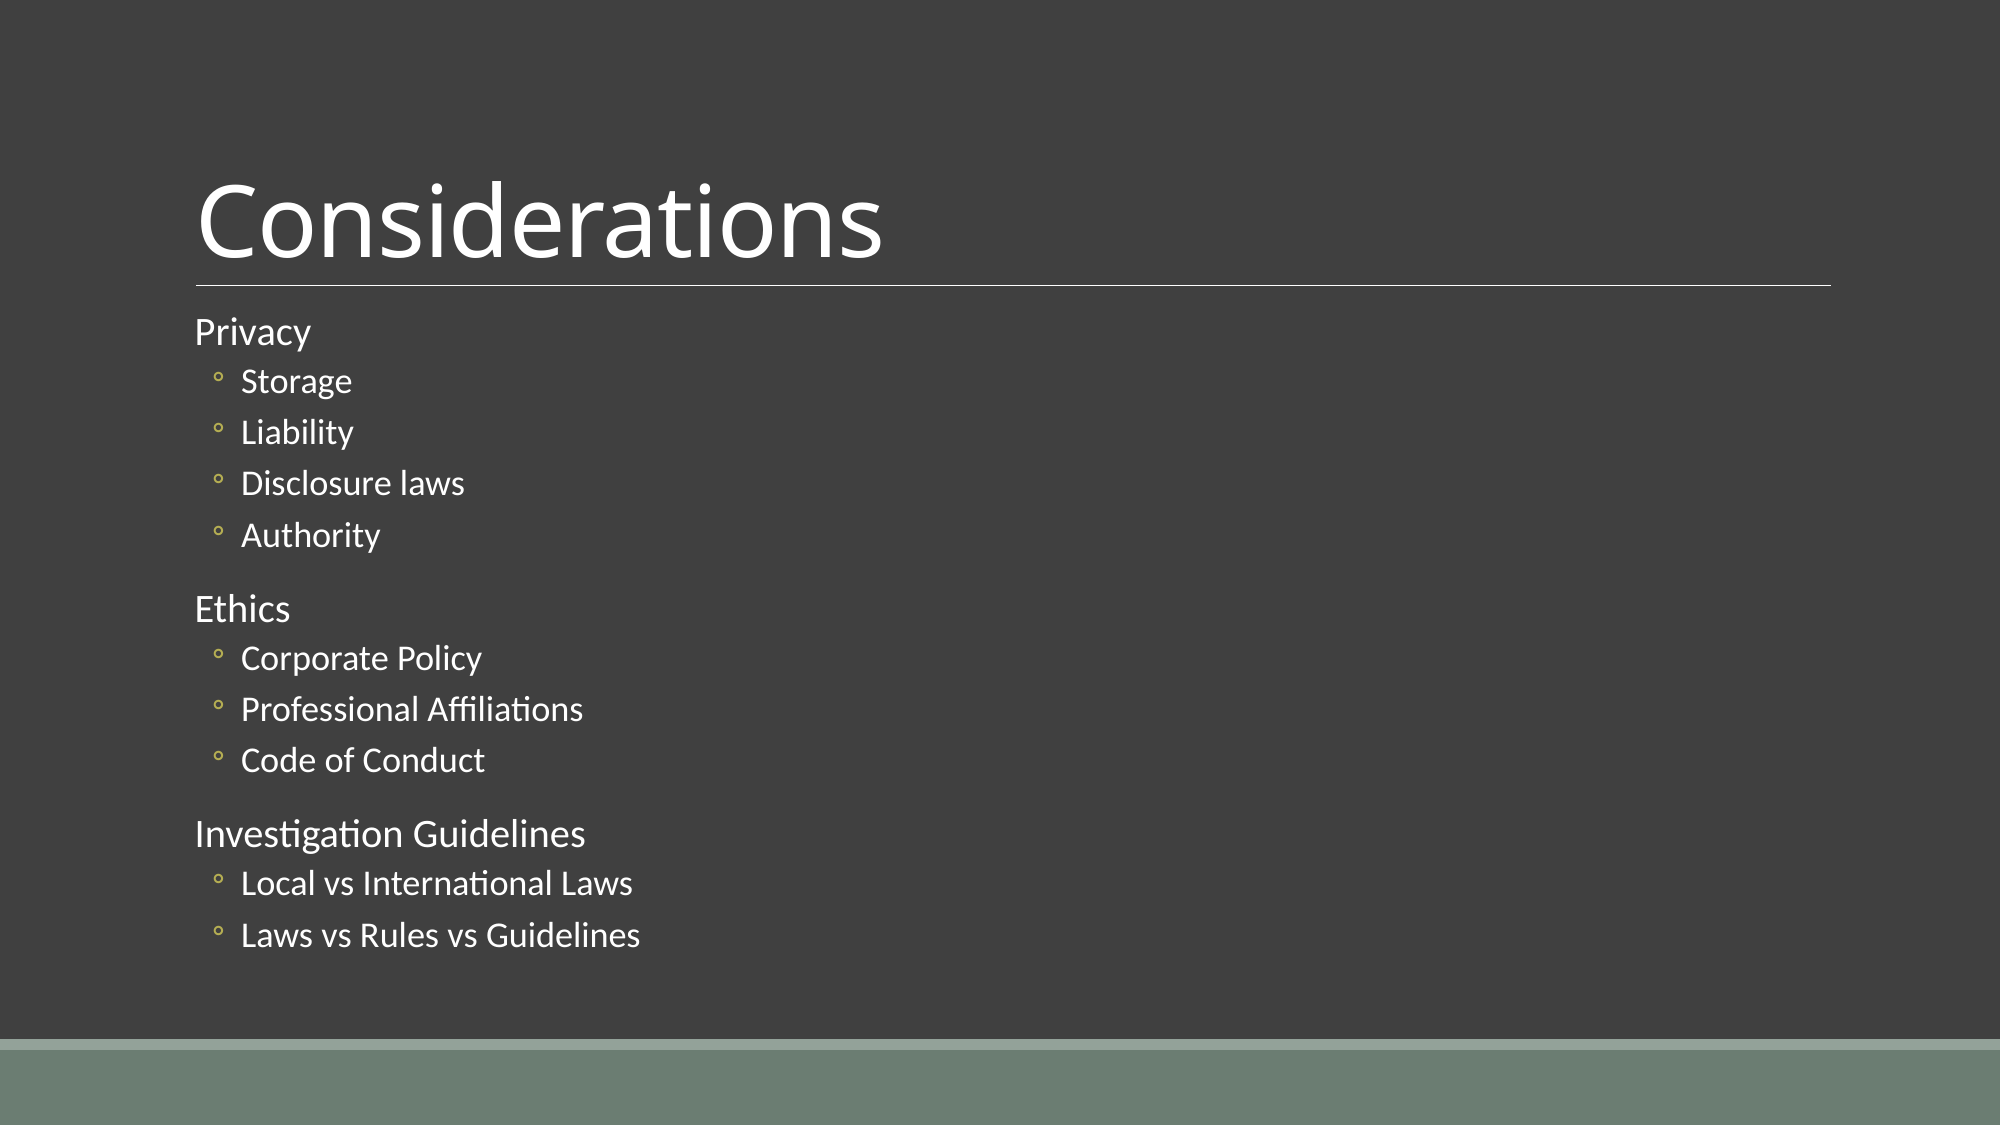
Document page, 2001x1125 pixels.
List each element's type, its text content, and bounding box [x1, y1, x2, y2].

title Considerations [180, 47, 1830, 285]
list Privacy Storage Liability Disclosure laws Authority Ethics Corporate Policy Professional Affiliations Code of Conduct Investigation Guidelines Local vs International Laws Laws vs Rules vs Guidelines [180, 302, 1830, 963]
